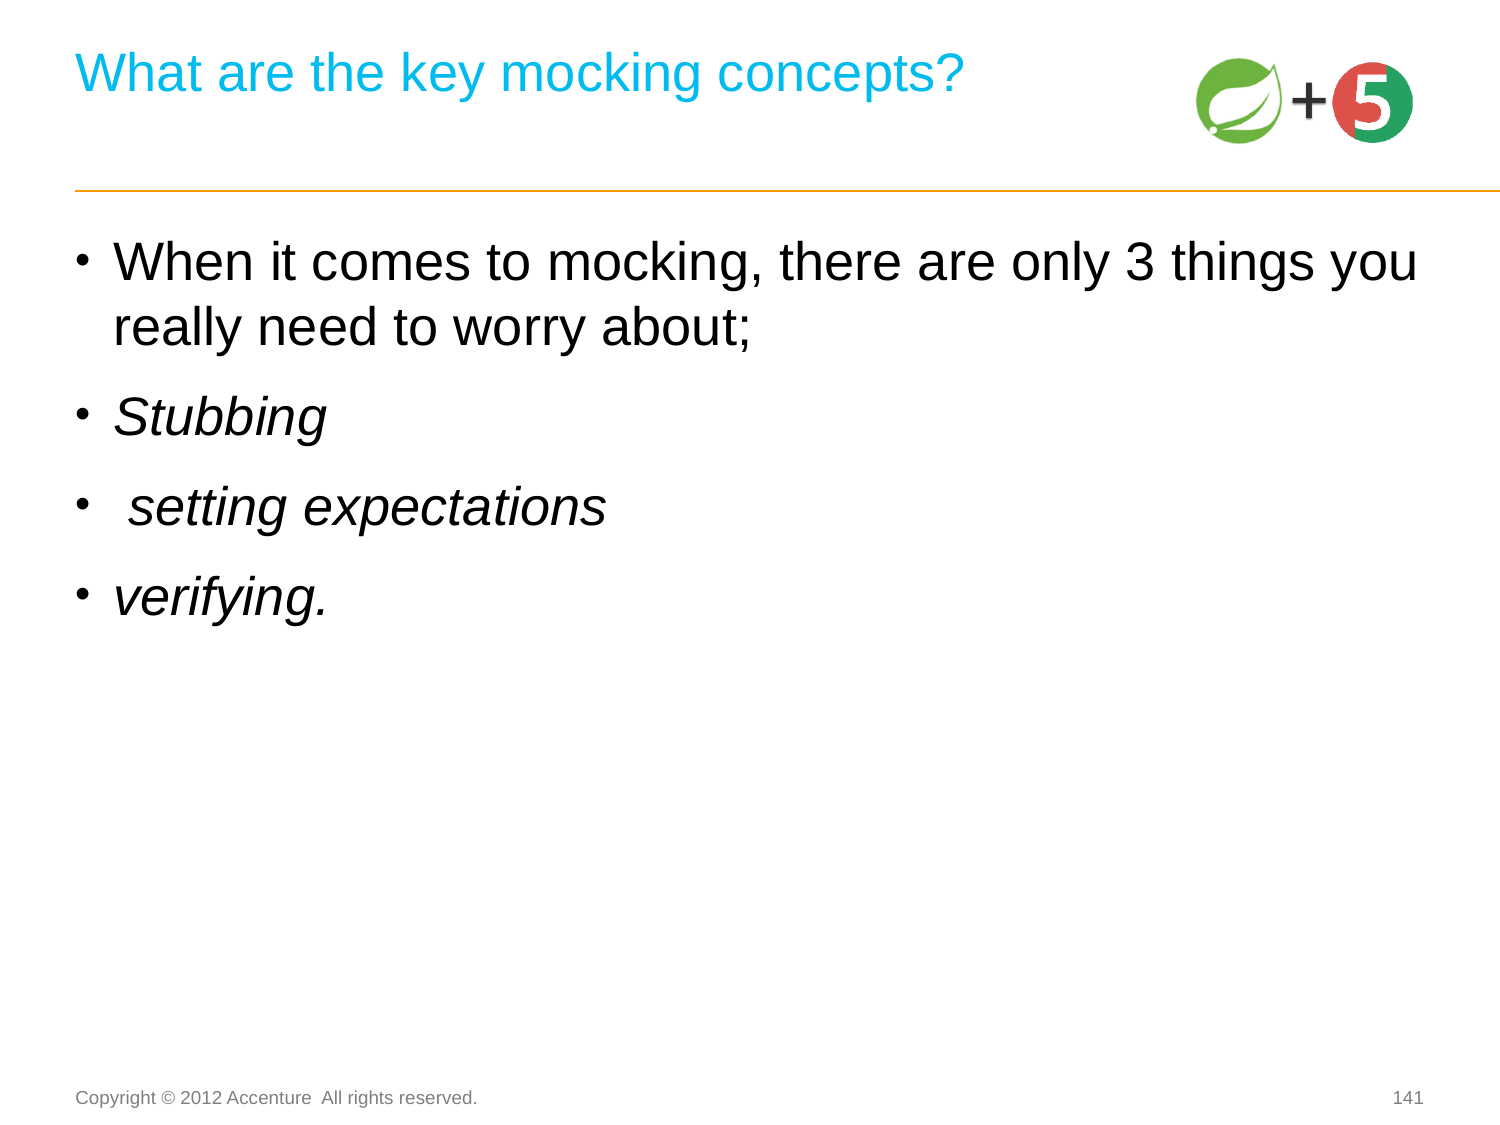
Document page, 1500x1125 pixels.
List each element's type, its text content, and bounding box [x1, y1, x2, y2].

list When it comes to mocking, there are only 3 things you really need to worry about; Stubbing setting expectations verifying. [75, 226, 1425, 1018]
title What are the key mocking concepts? [75, 27, 1422, 157]
